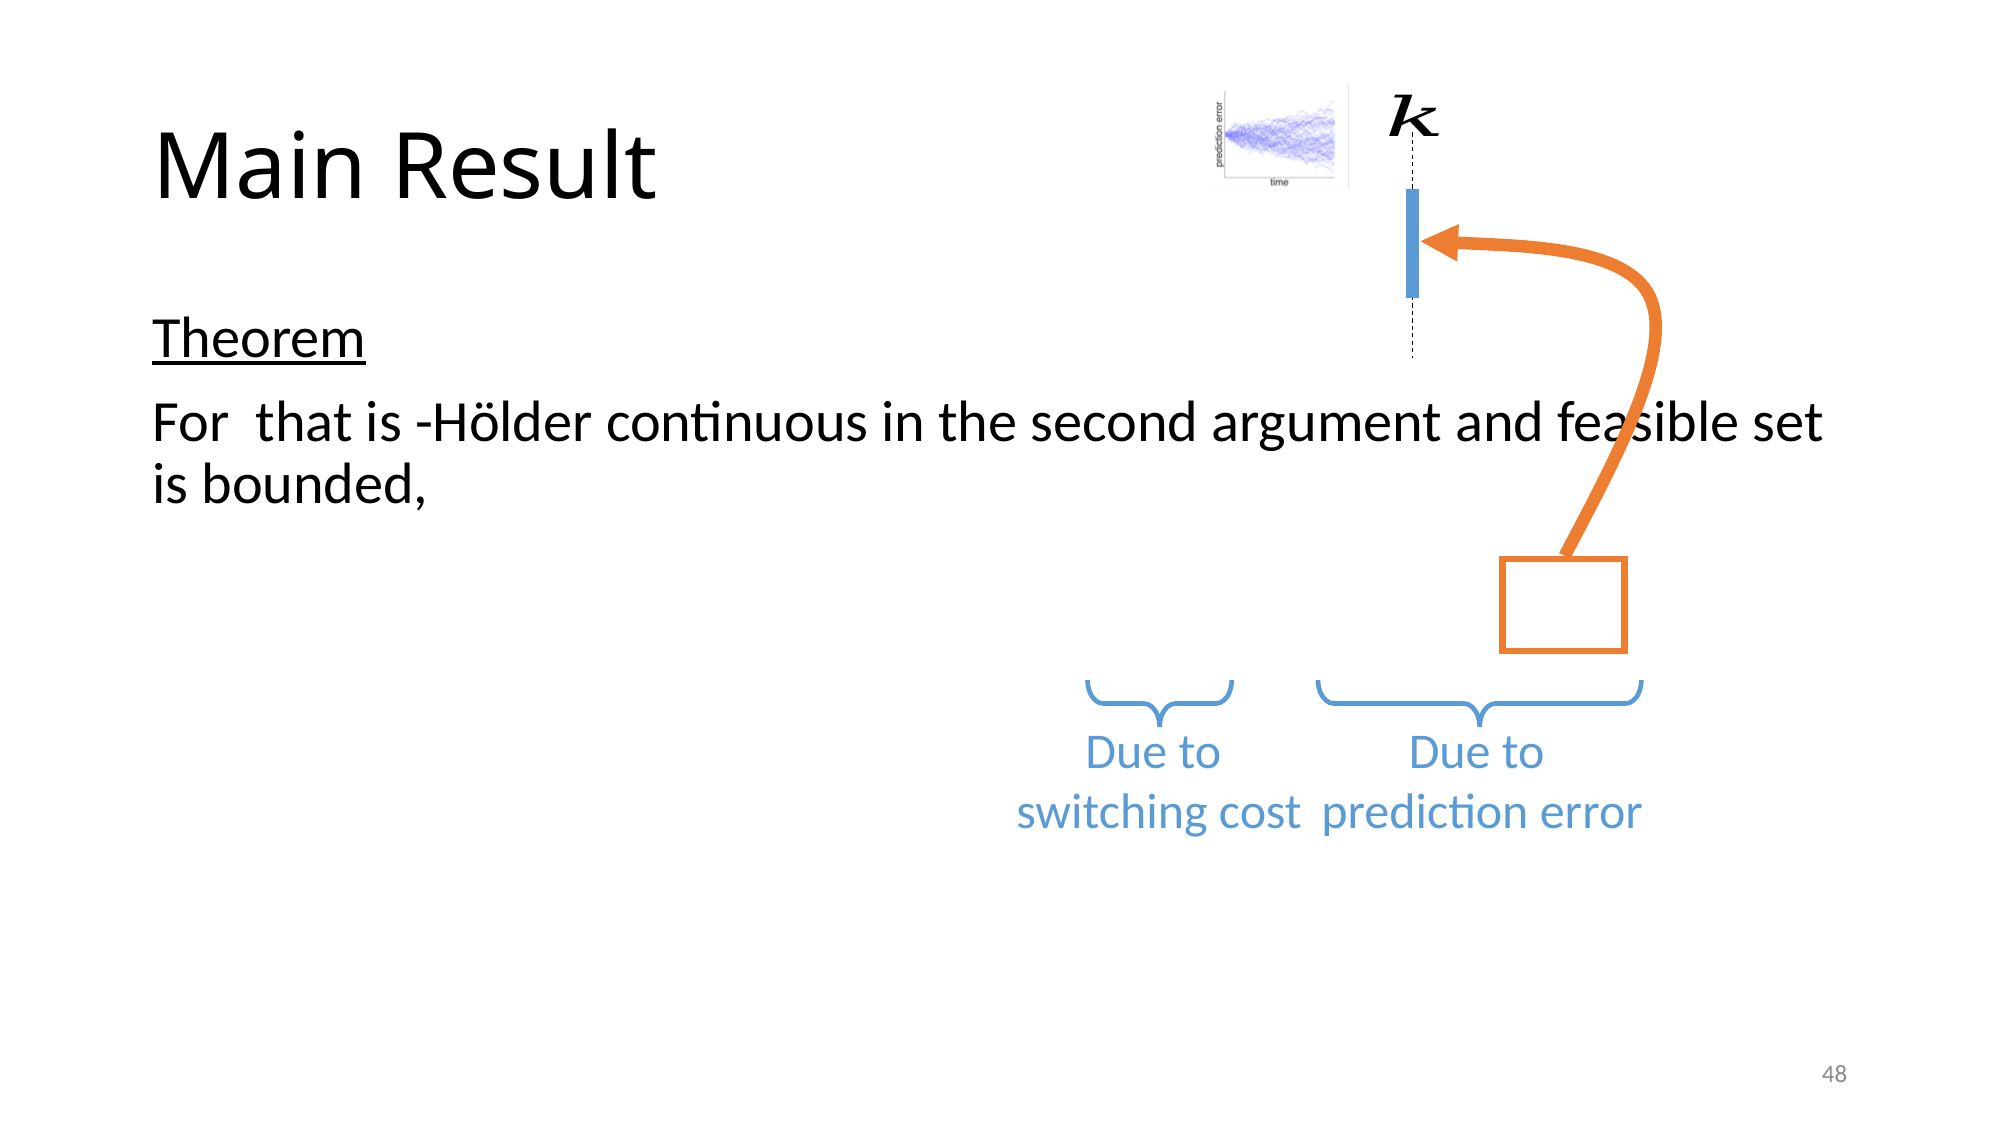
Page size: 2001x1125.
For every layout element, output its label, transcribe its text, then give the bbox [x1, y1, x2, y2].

text_box Due to switching cost [1001, 710, 1317, 846]
slide_number 48 [1412, 1042, 1863, 1103]
picture [1206, 83, 1619, 394]
text_box [1087, 680, 1233, 710]
text_box [1490, 268, 1657, 557]
title Main Result [137, 59, 1863, 278]
text_box [1317, 680, 1642, 710]
text_box Due to prediction error [1317, 710, 1658, 846]
text_box [1501, 558, 1625, 652]
